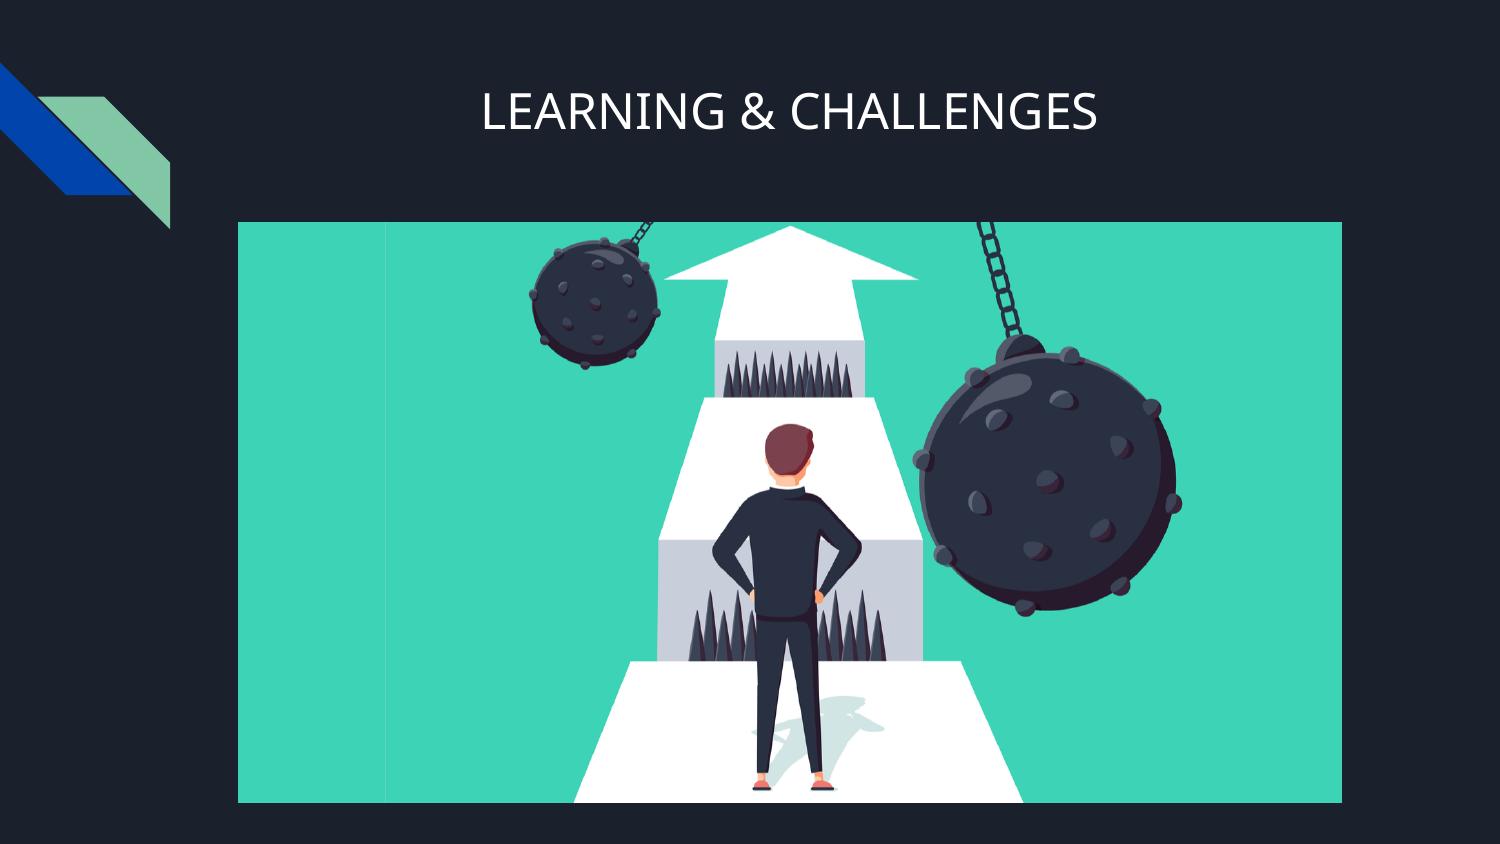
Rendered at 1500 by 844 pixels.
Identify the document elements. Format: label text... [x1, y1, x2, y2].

picture [238, 222, 1342, 803]
title LEARNING & CHALLENGES [212, 64, 1368, 215]
